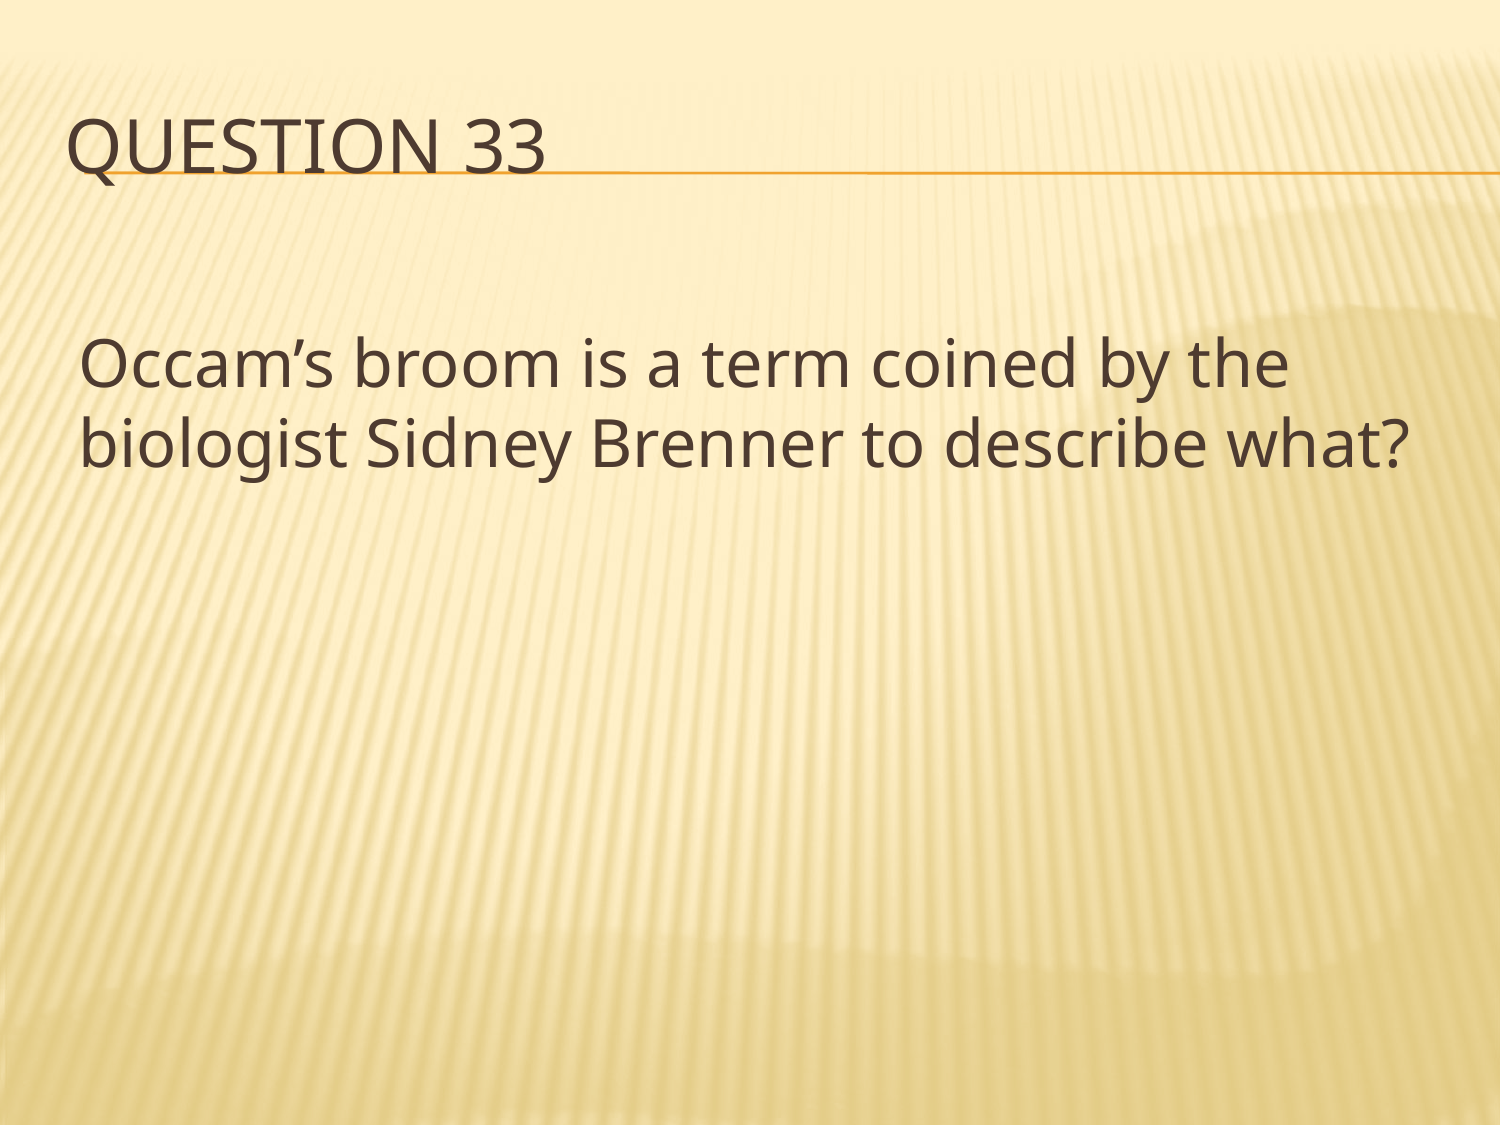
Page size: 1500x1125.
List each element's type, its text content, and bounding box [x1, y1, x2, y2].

title Question 33 [50, 75, 1475, 213]
list Occam’s broom is a term coined by the biologist Sidney Brenner to describe what? [41, 219, 1459, 1035]
